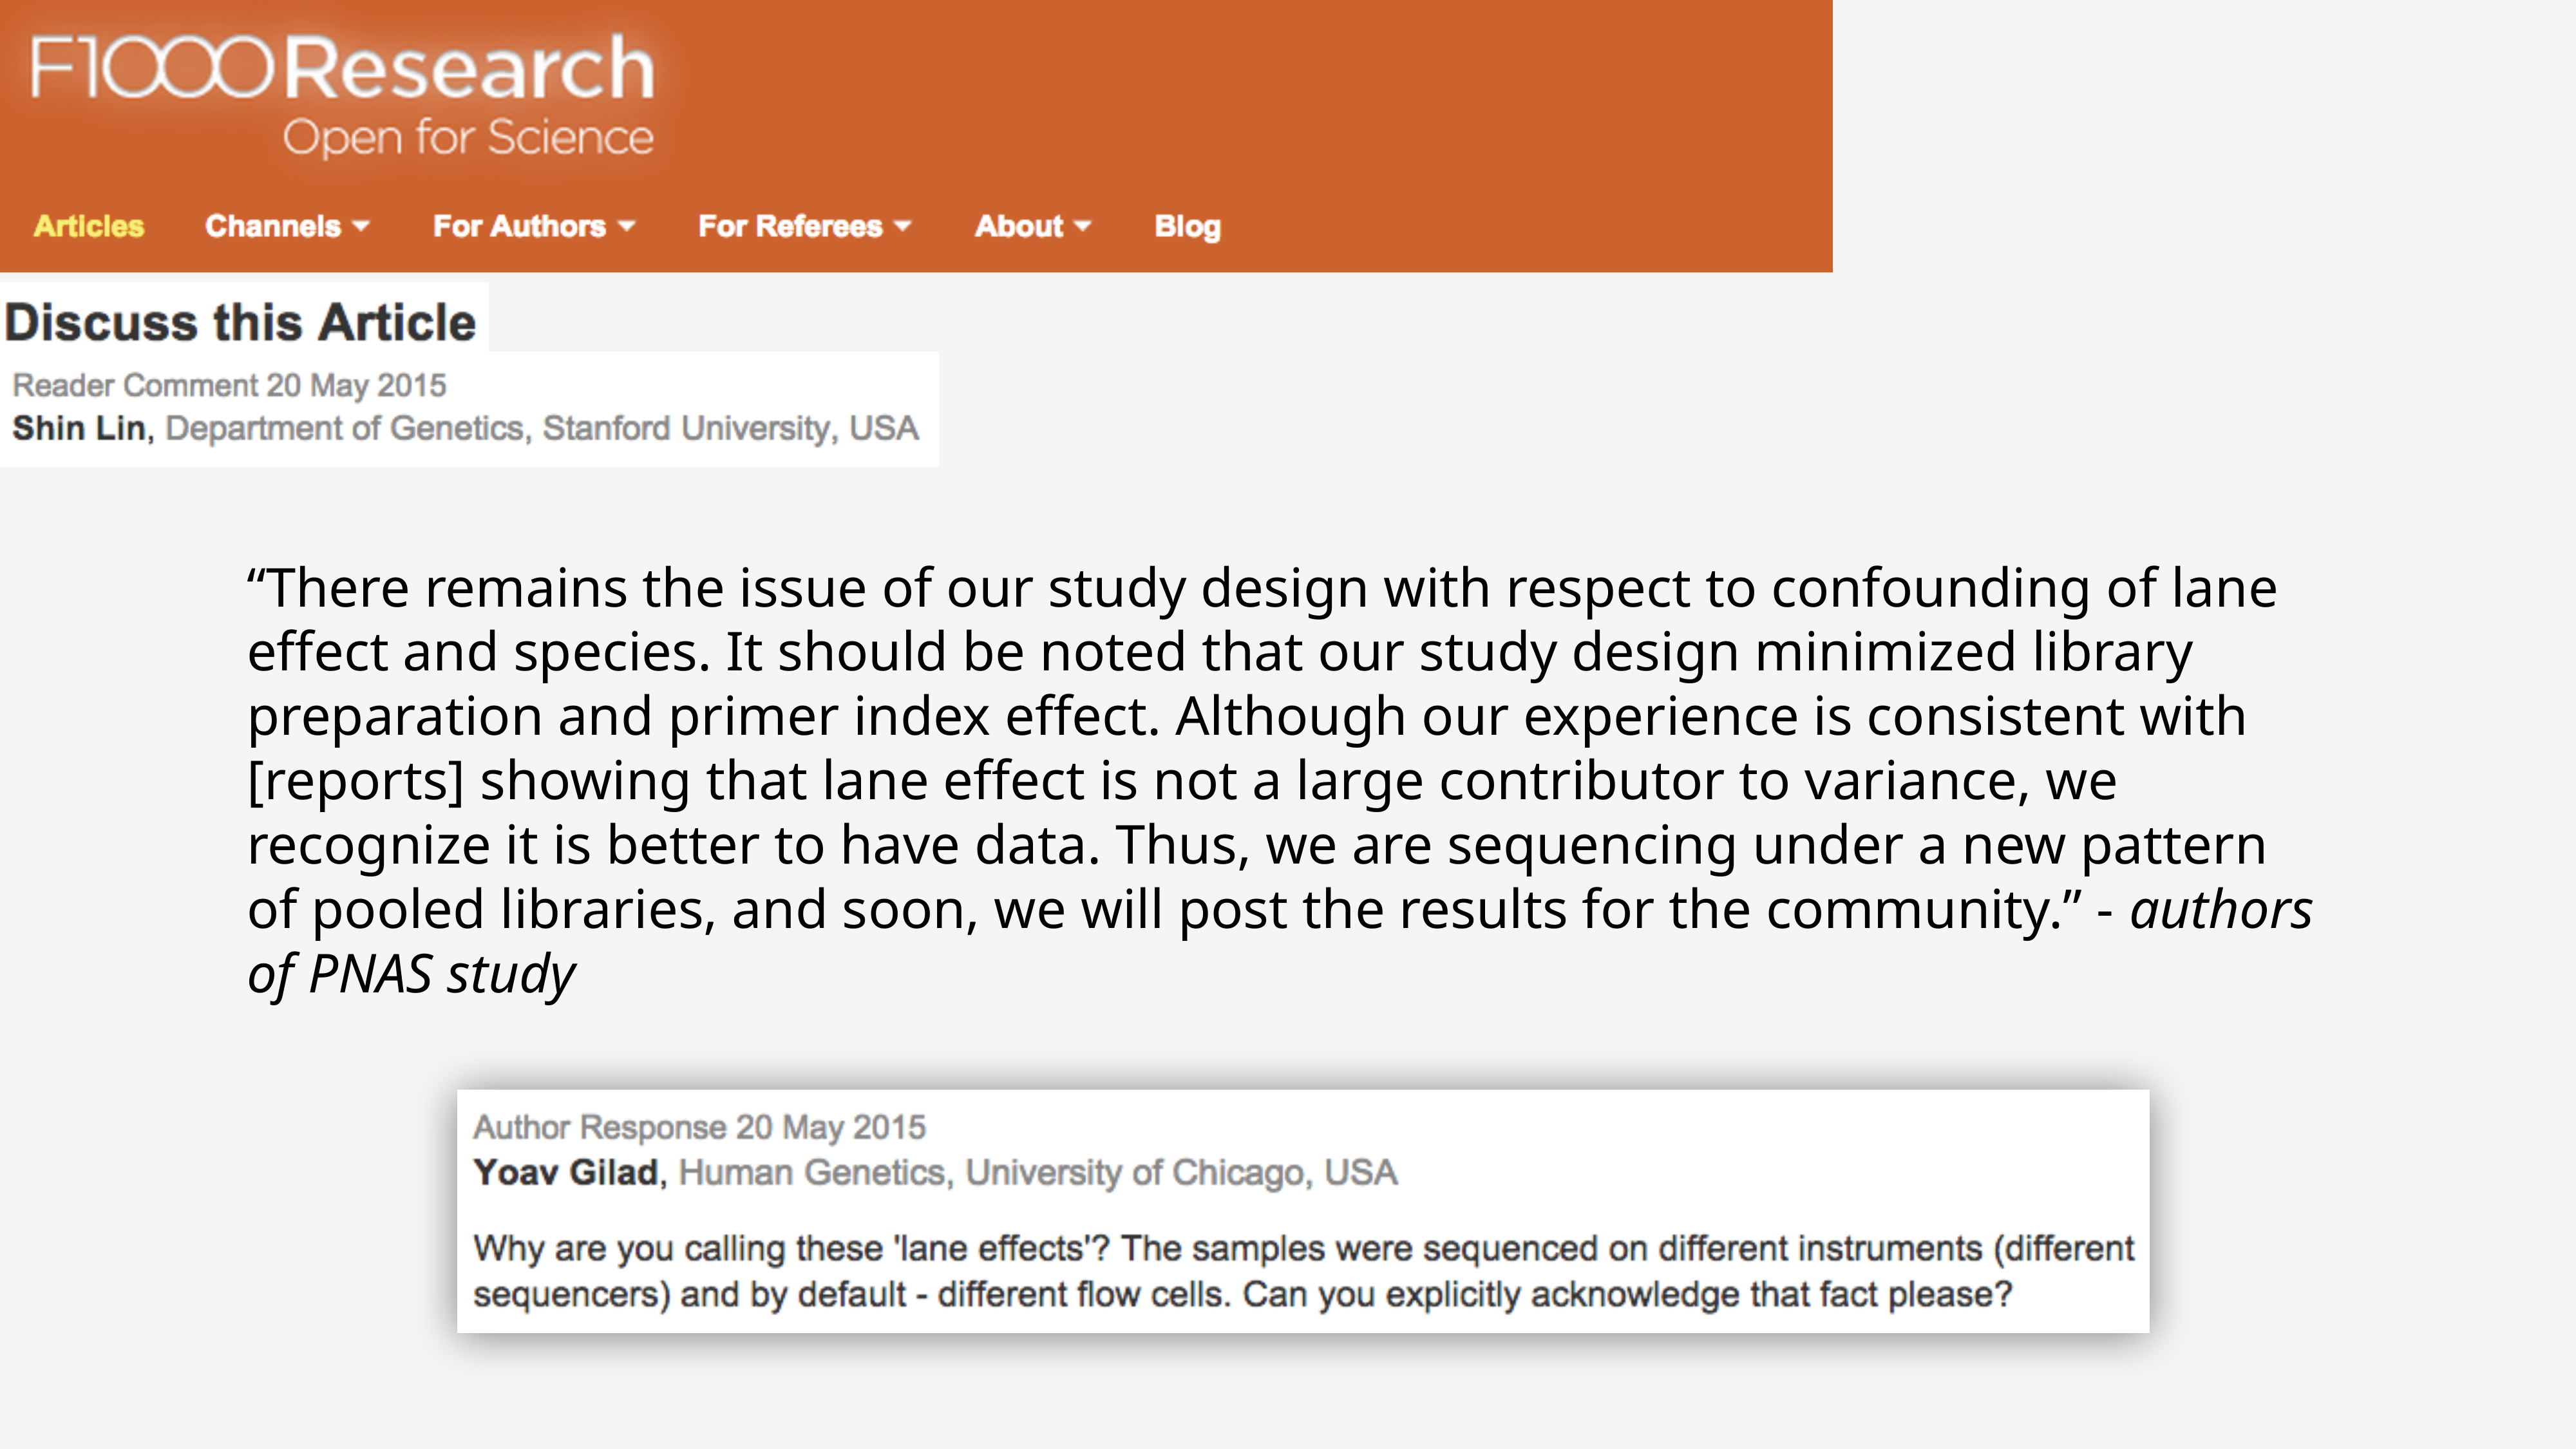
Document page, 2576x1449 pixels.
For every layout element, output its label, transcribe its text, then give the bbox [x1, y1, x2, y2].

picture [0, 282, 939, 467]
picture [0, 0, 1833, 272]
picture [457, 1090, 2150, 1333]
text_box “There remains the issue of our study design with respect to confounding of lane effect and species. It should be noted that our study design minimized library preparation and primer index effect. Although our experience is consistent with [reports] showing that lane effect is not a large contributor to variance, we recognize it is better to have data. Thus, we are sequencing under a new pattern of pooled libraries, and soon, we will post the results for the community.” - authors of PNAS study [239, 545, 2337, 1012]
